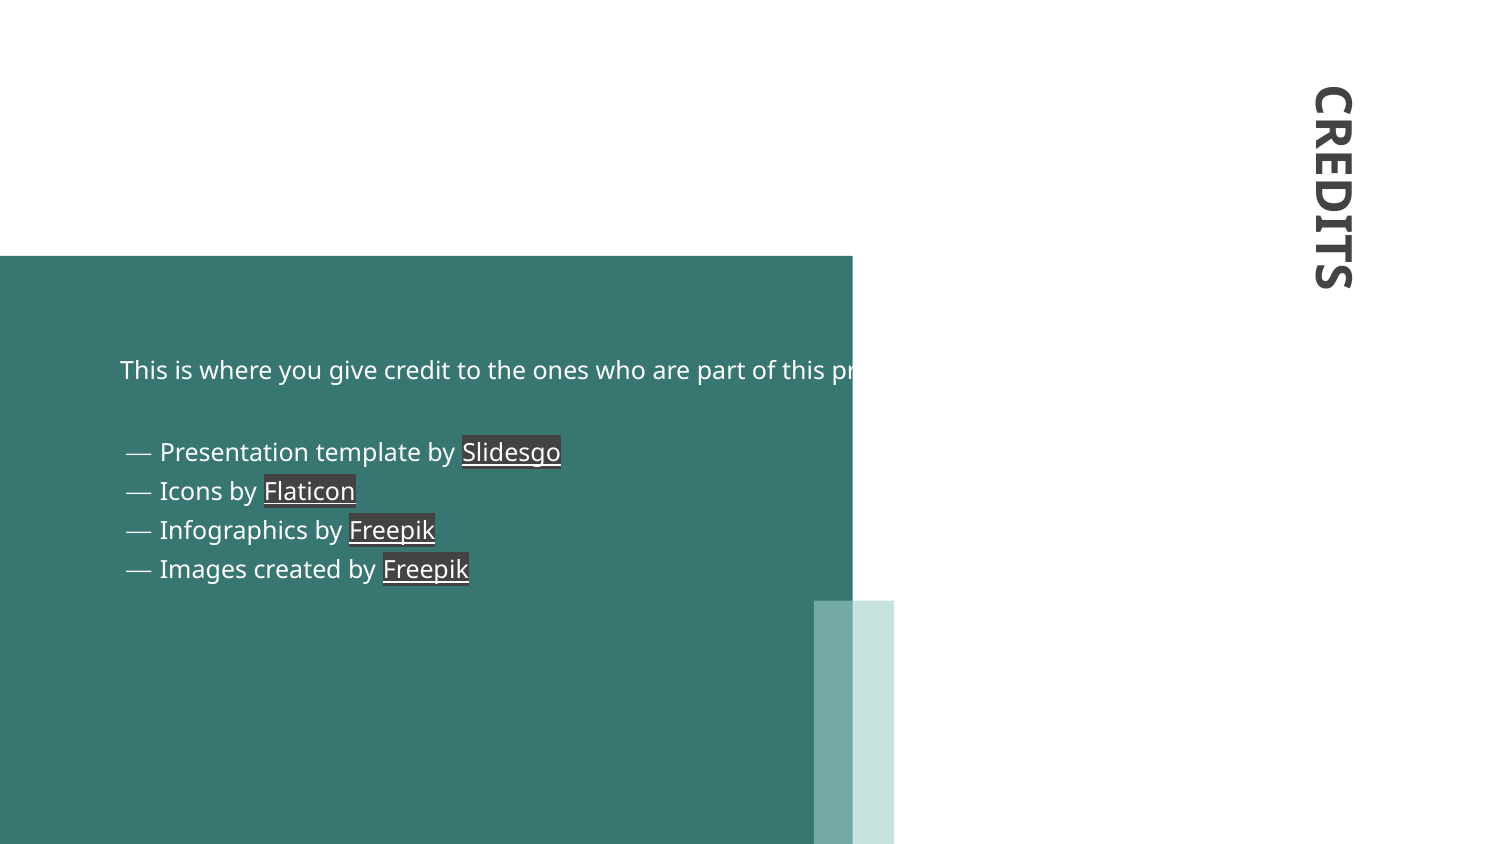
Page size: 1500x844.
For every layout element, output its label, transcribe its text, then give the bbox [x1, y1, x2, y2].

text_box [813, 600, 894, 844]
title CREDITS [1296, 69, 1377, 472]
text_box [0, 255, 853, 844]
list This is where you give credit to the ones who are part of this project. Presentation template by Slidesgo Icons by Flaticon Infographics by Freepik Images created by Freepik [105, 350, 977, 593]
